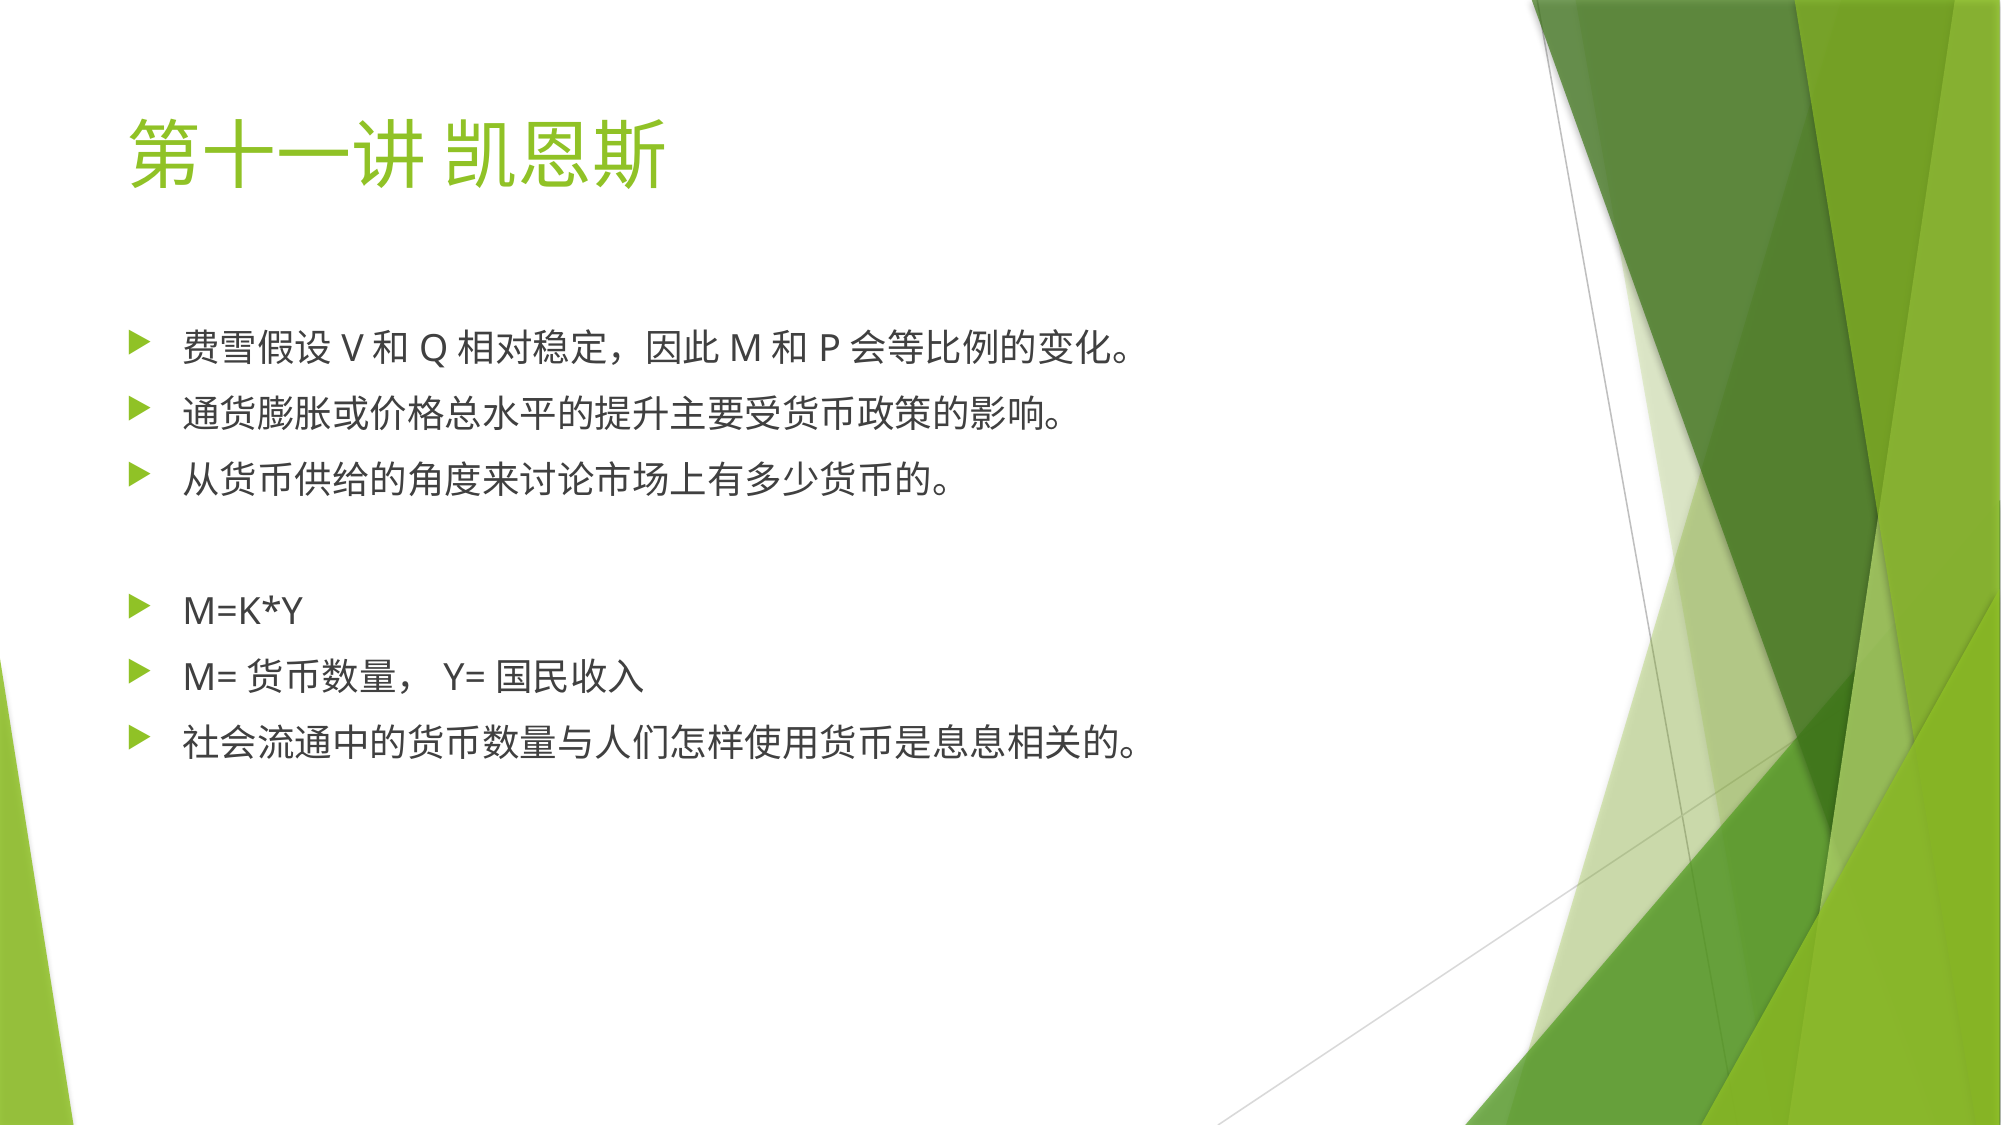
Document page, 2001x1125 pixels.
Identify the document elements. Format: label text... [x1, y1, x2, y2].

text_box 费雪假设V和Q相对稳定，因此M和P会等比例的变化。 通货膨胀或价格总水平的提升主要受货币政策的影响。 从货币供给的角度来讨论市场上有多少货币的。 M=K*Y M=货币数量，Y=国民收入 社会流通中的货币数量与人们怎样使用货币是息息相关的。 [111, 316, 1522, 809]
title 第十一讲 凯恩斯 [111, 99, 1522, 316]
